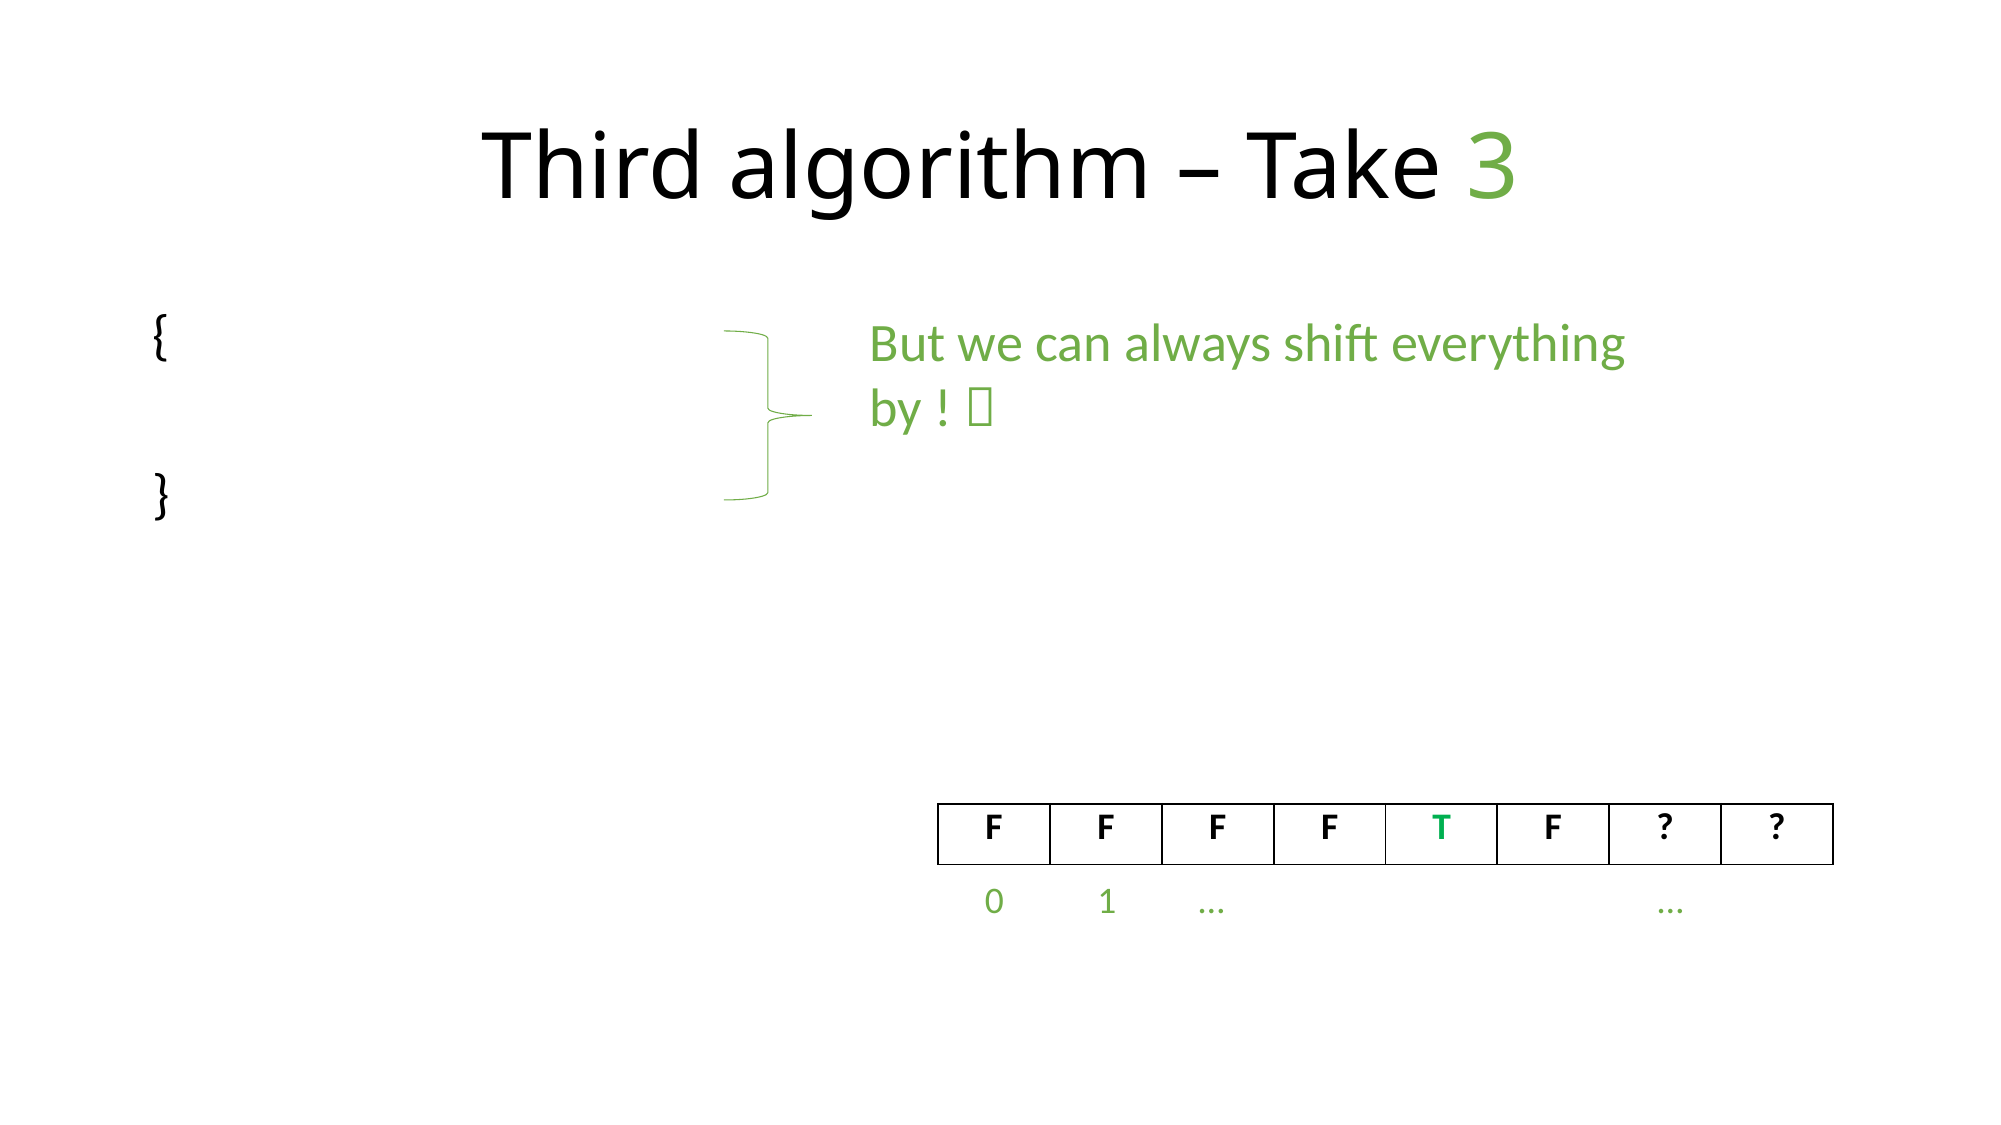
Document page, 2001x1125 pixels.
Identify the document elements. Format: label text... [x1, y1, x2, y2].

table_header ? [1722, 805, 1832, 864]
title Third algorithm – Take 3 [137, 59, 1863, 278]
table_header T [1386, 805, 1496, 864]
text_box [723, 330, 812, 501]
table_header ? [1610, 805, 1720, 864]
table_header F [1051, 805, 1161, 864]
table_header F [1498, 805, 1608, 864]
table_header F [1275, 805, 1385, 864]
table_header F [1163, 805, 1273, 864]
table_header F [939, 805, 1049, 864]
